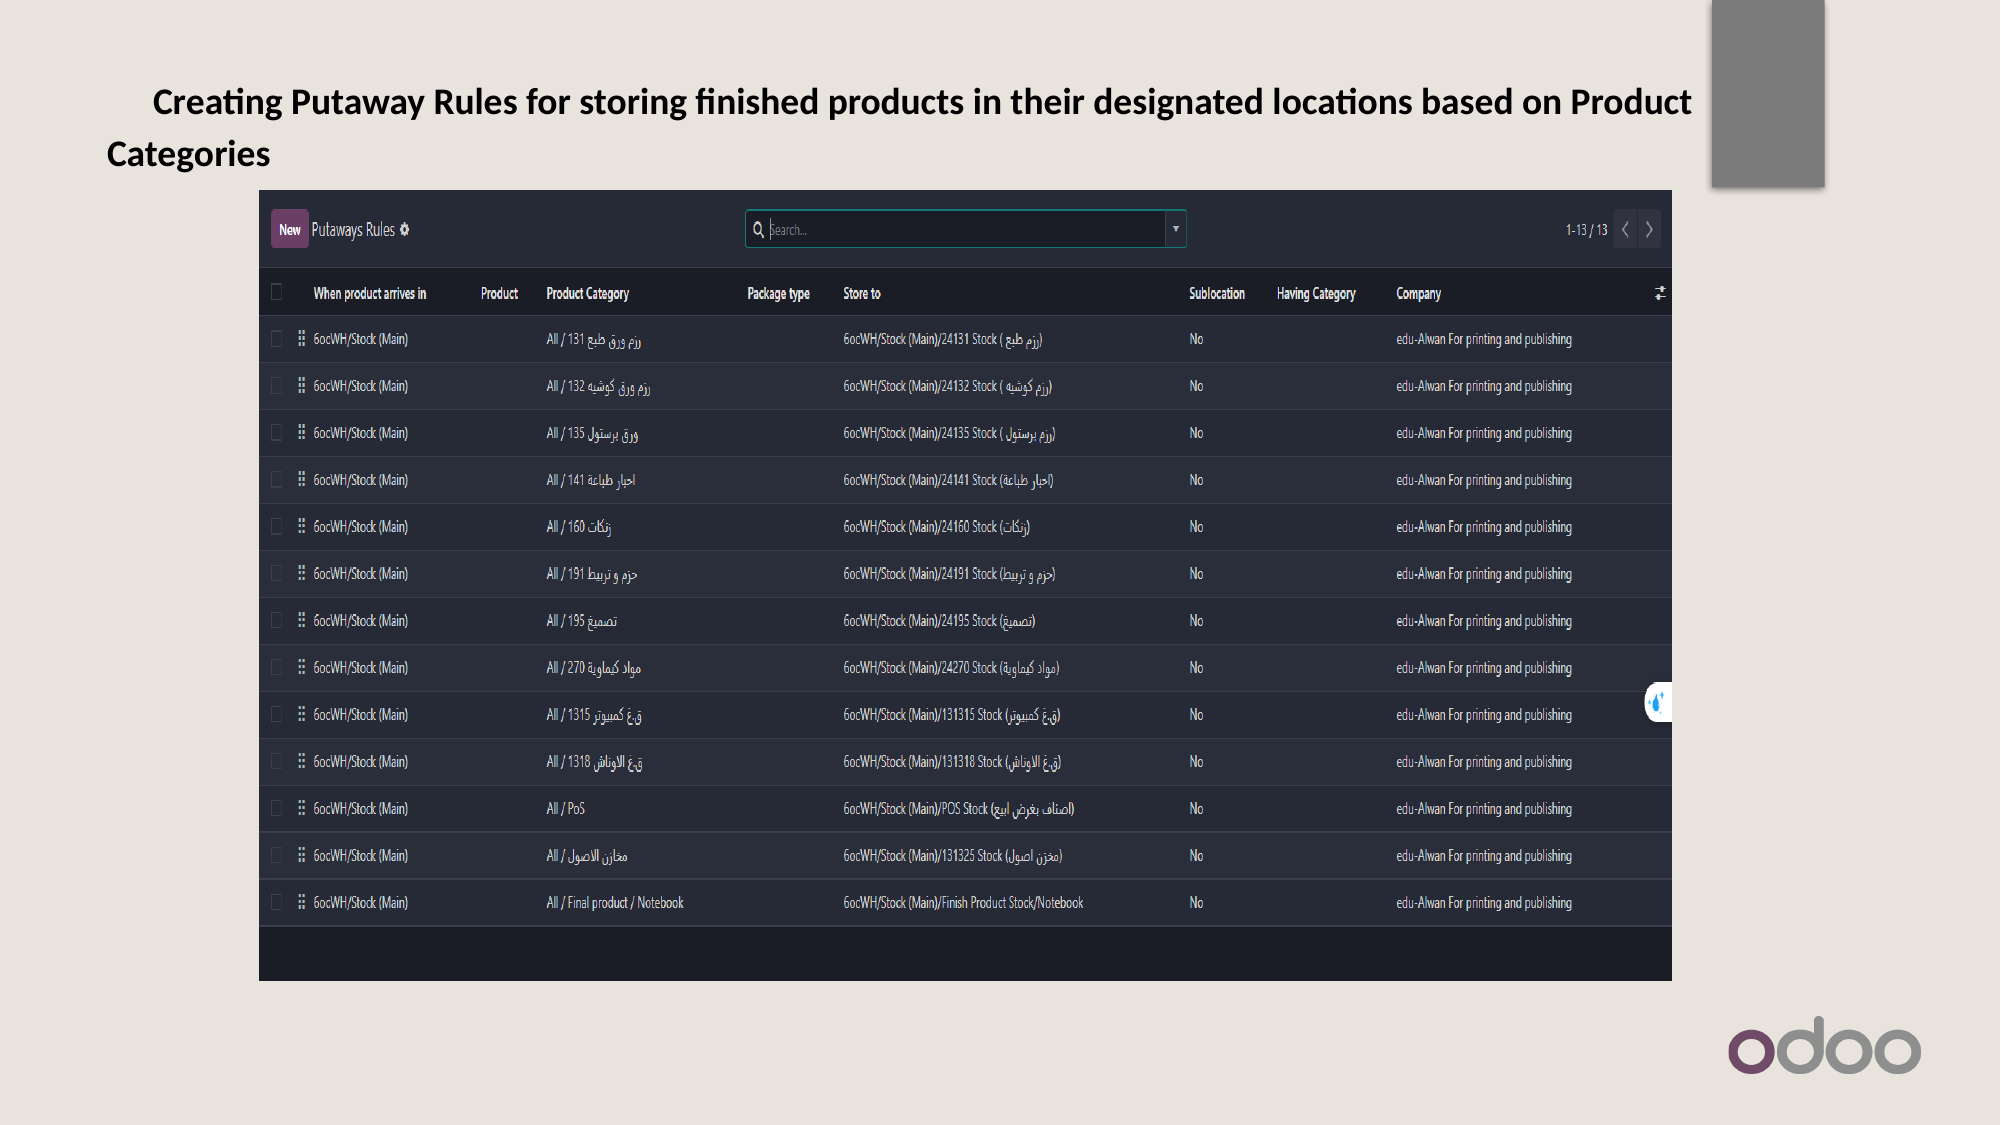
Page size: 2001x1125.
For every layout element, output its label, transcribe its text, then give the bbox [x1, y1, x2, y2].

picture [258, 189, 1672, 981]
picture [1728, 1016, 1921, 1074]
text_box Creating Putaway Rules for storing finished products in their designated locations based on Product Categories [92, 63, 1839, 182]
